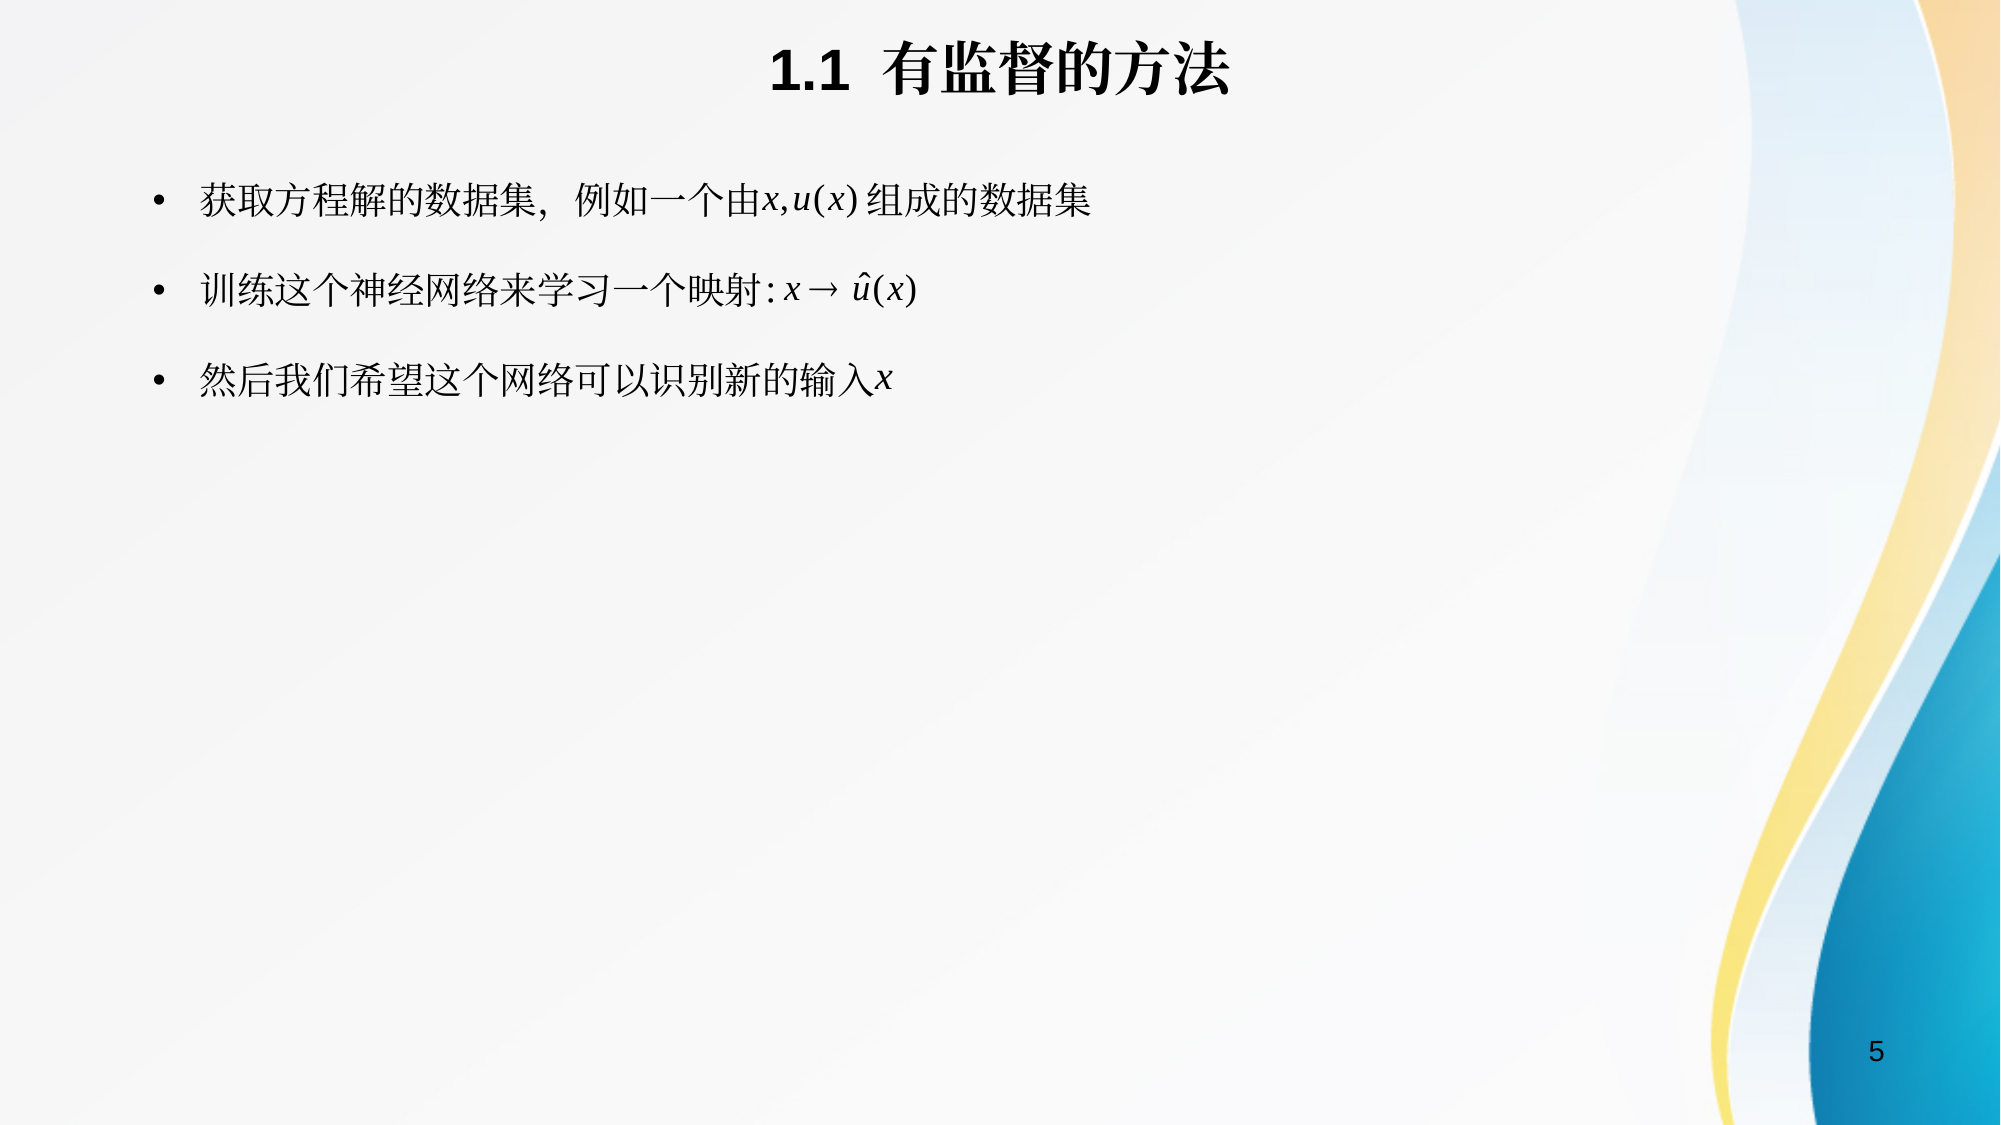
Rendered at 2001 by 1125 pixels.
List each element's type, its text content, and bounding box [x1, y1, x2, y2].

slide_number 5 [1433, 1024, 1900, 1103]
text_box 获取方程解的数据集，例如一个由 组成的数据集 训练这个神经网络来学习一个映射： 然后我们希望这个网络可以识别新的输入 [137, 169, 1592, 410]
text_box 1.1 有监督的方法 [323, 11, 1677, 122]
picture [0, 0, 2001, 1125]
